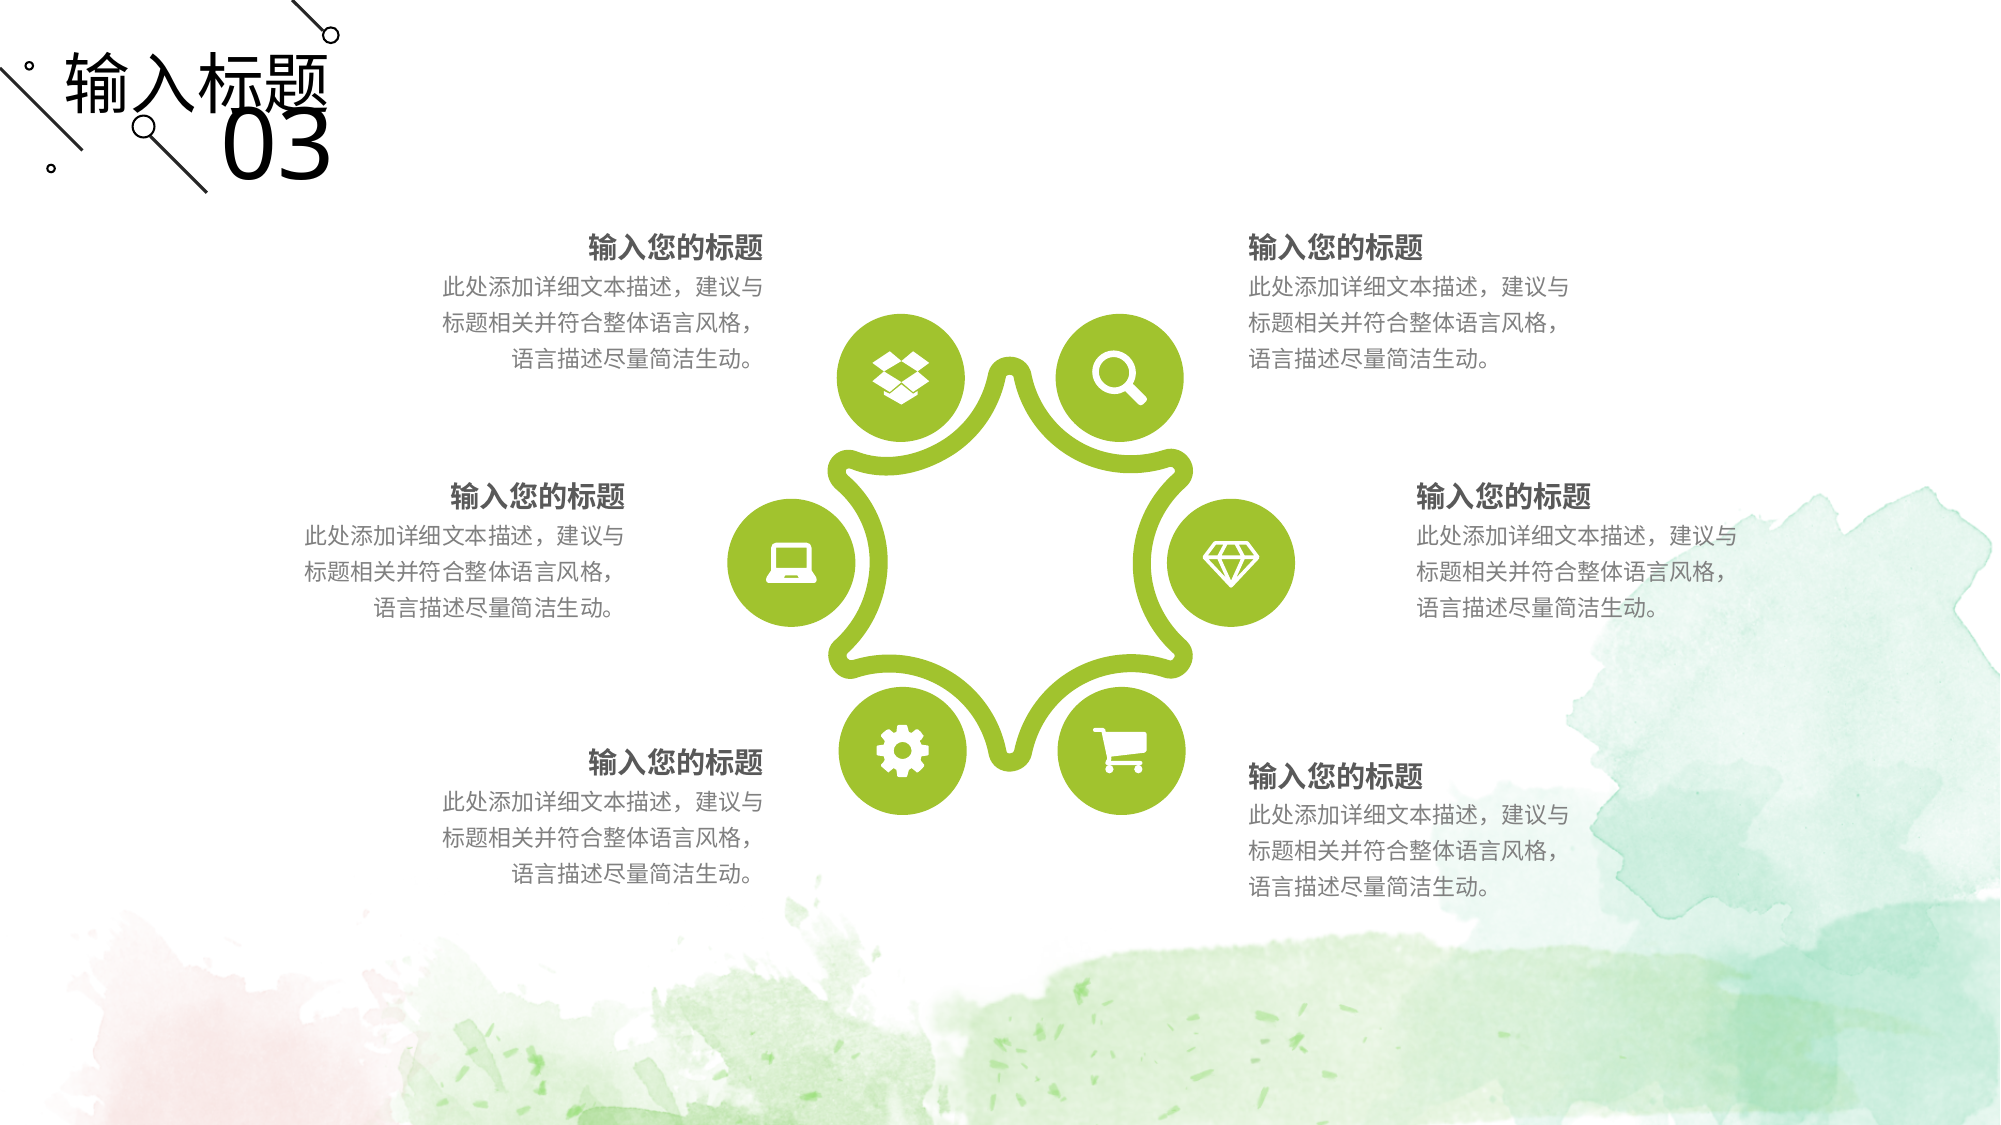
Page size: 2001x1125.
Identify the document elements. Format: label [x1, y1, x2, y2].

text_box [0, 0, 350, 209]
text_box [1234, 750, 1598, 906]
text_box [277, 471, 641, 627]
text_box [415, 222, 780, 378]
picture [0, 485, 2000, 1125]
text_box [1401, 471, 1766, 627]
text_box [1234, 222, 1598, 378]
text_box [415, 737, 780, 893]
text_box [727, 313, 1296, 816]
